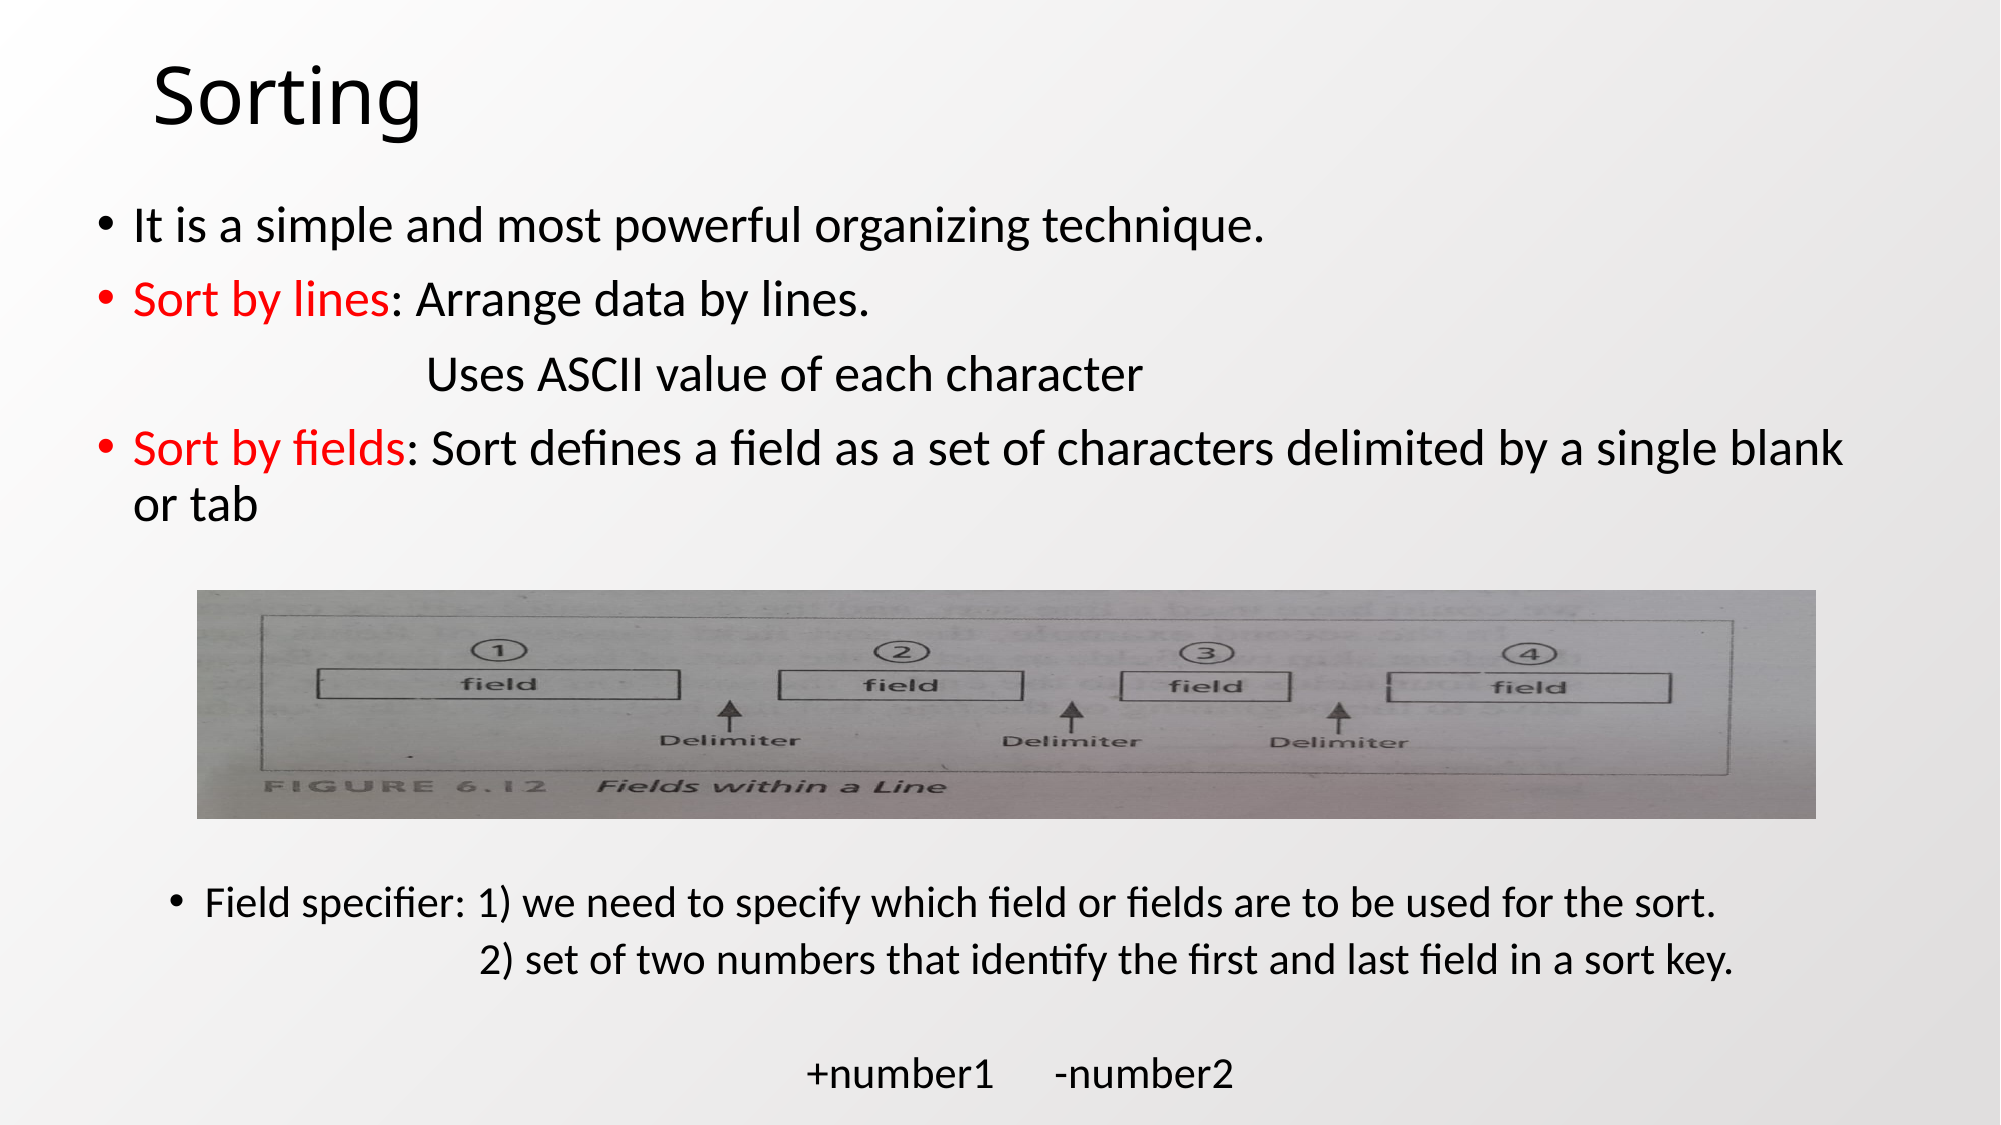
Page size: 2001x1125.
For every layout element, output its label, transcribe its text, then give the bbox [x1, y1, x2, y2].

title Sorting [137, 47, 478, 150]
list It is a simple and most powerful organizing technique. Sort by lines: Arrange data by lines. Uses ASCII value of each character Sort by fields: Sort defines a field as a set of characters delimited by a single blank or tab Field specifier: 1) we need to specify which field or fields are to be used for the sort. 2) set of two numbers that identify the first and last field in a sort key. +number1 -number2 [81, 190, 1888, 1108]
picture [197, 590, 1816, 819]
